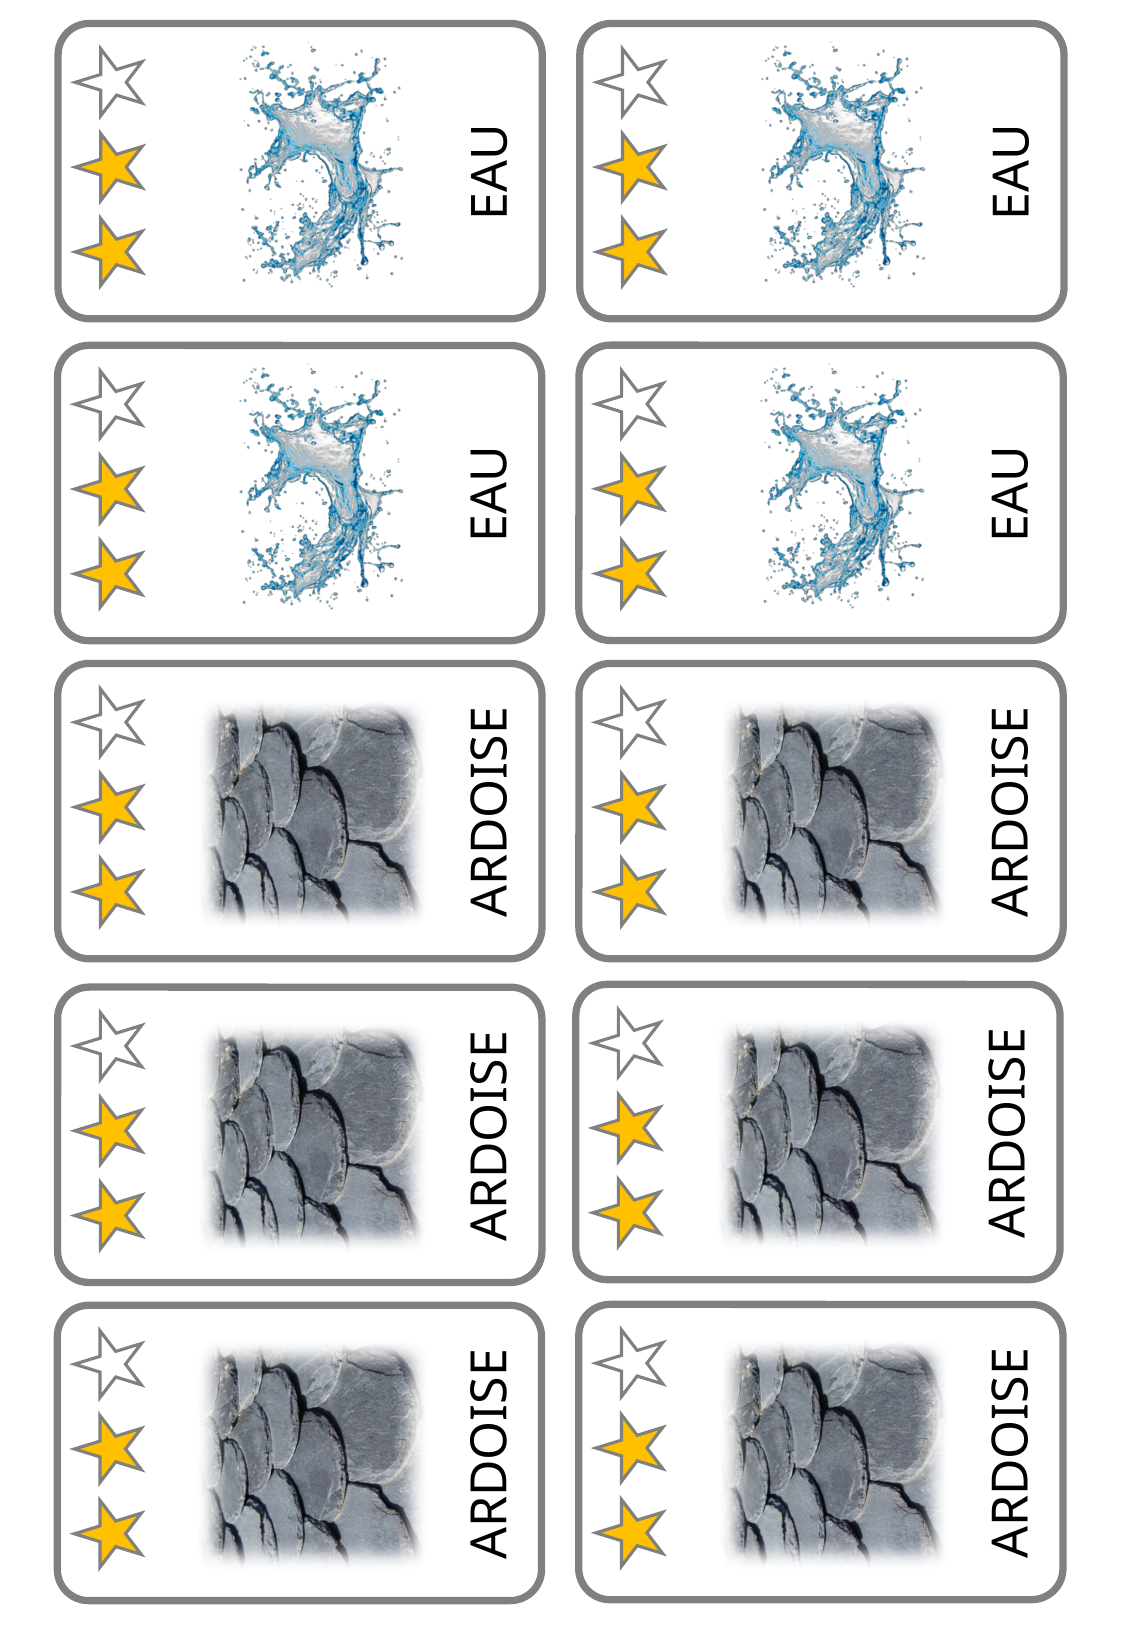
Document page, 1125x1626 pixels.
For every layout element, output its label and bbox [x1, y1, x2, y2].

text_box [57, 345, 542, 641]
text_box [58, 23, 543, 319]
text_box [578, 663, 1064, 959]
text_box [57, 663, 542, 959]
text_box [579, 23, 1065, 319]
text_box [57, 1305, 542, 1601]
text_box [575, 984, 1061, 1280]
text_box [57, 987, 542, 1283]
text_box [578, 345, 1064, 641]
text_box [578, 1304, 1063, 1600]
